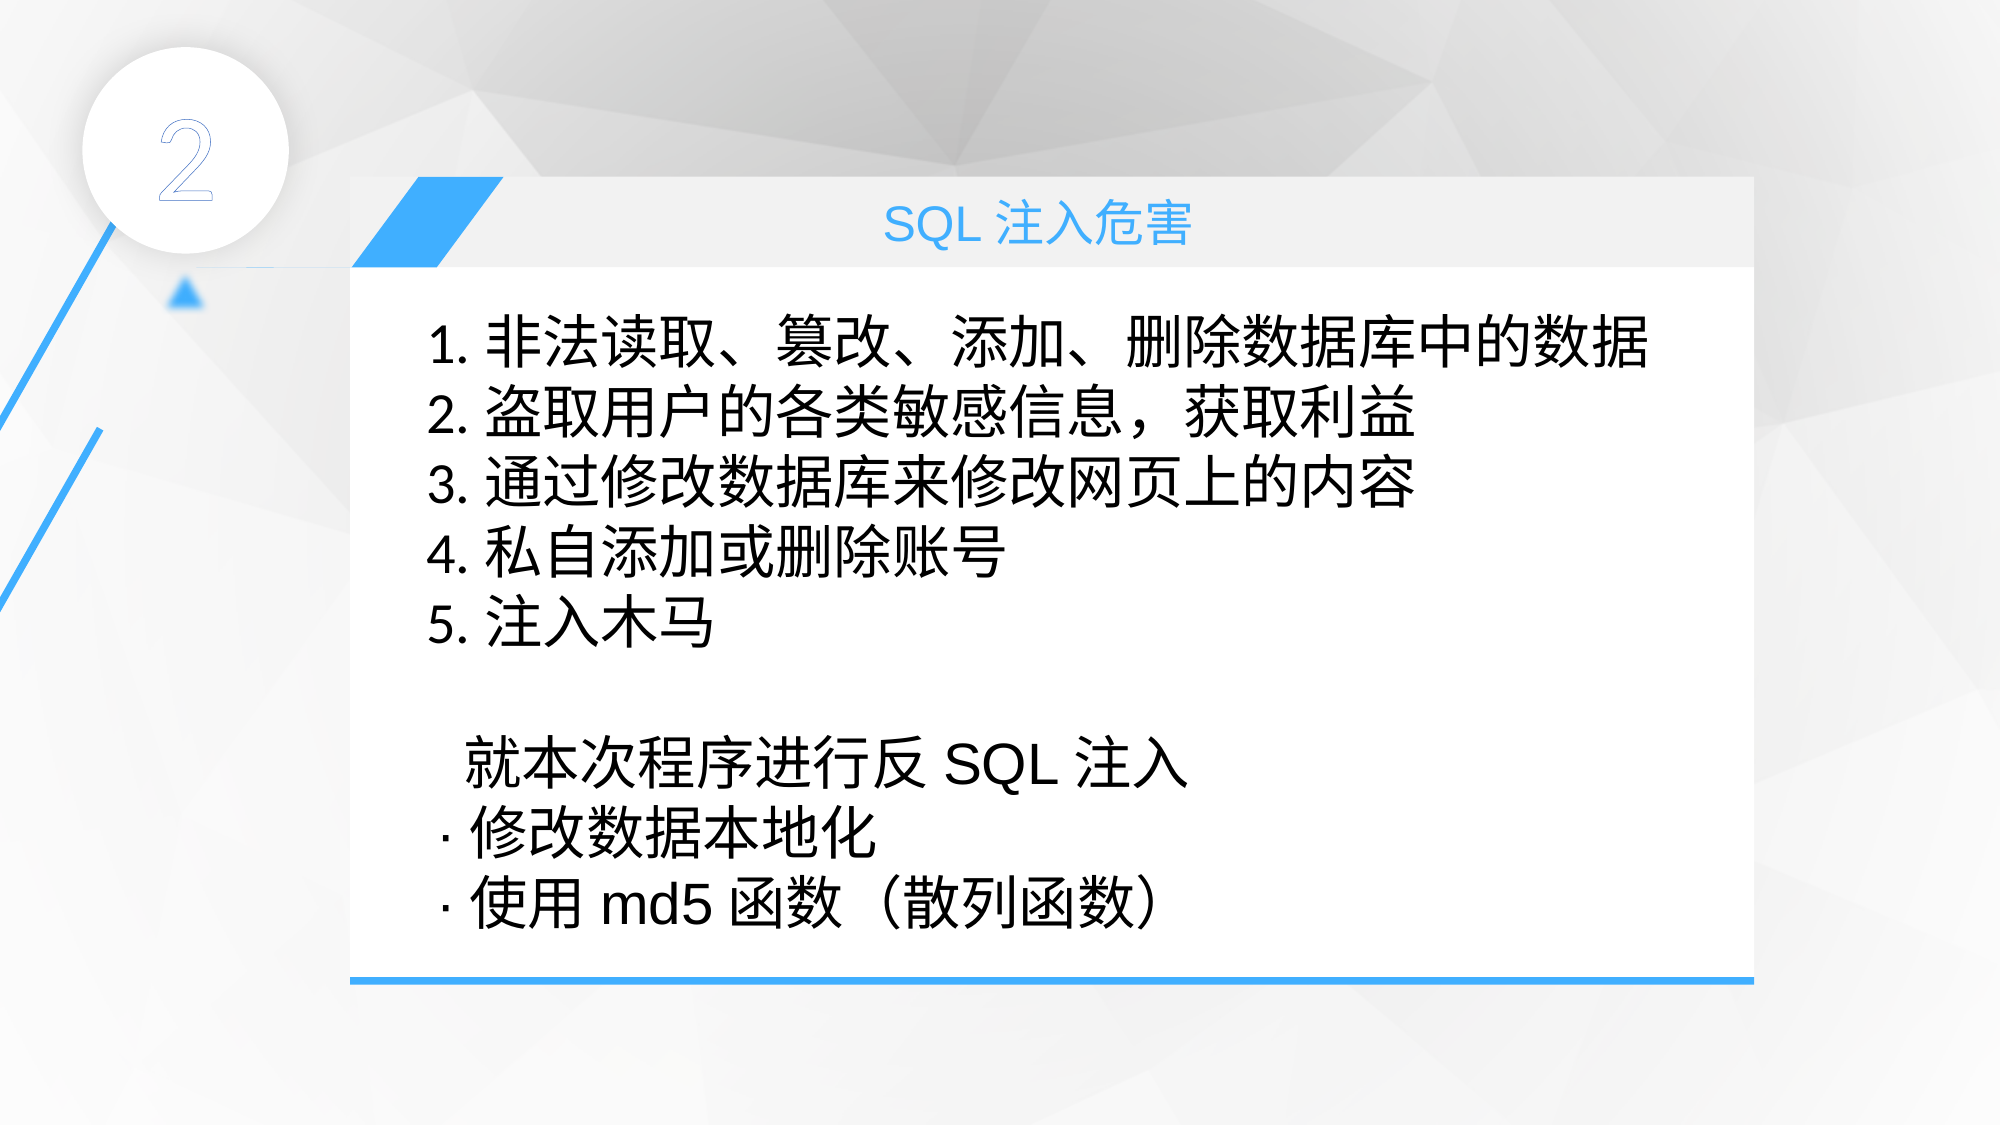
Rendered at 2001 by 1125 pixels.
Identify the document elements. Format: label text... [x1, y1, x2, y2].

text_box [0, 232, 111, 434]
text_box [0, 425, 105, 615]
text_box SQL注入危害 [867, 184, 1706, 260]
picture [0, 0, 2000, 1125]
text_box 1.非法读取、篡改、添加、删除数据库中的数据 2.盗取用户的各类敏感信息，获取利益 3.通过修改数据库来修改网页上的内容 4.私自添加或删除账号 5.注入木马 [411, 297, 1693, 708]
text_box 就本次程序进行反SQL注入 ·修改数据本地化 ·使用md5函数（散列函数） [421, 718, 1232, 944]
text_box [196, 175, 506, 269]
text_box [439, 176, 1755, 268]
text_box [349, 176, 417, 266]
text_box 非法读取、篡改、添加、删除数据库中的数据； 盗取用户的各类敏感信息，获取利益； 通过修改数据库来修改网页上的内容； 私自添加或删除账号； 注入木马 [349, 268, 1755, 976]
text_box [177, 287, 194, 303]
text_box [349, 976, 1755, 986]
text_box 2 [81, 46, 290, 255]
